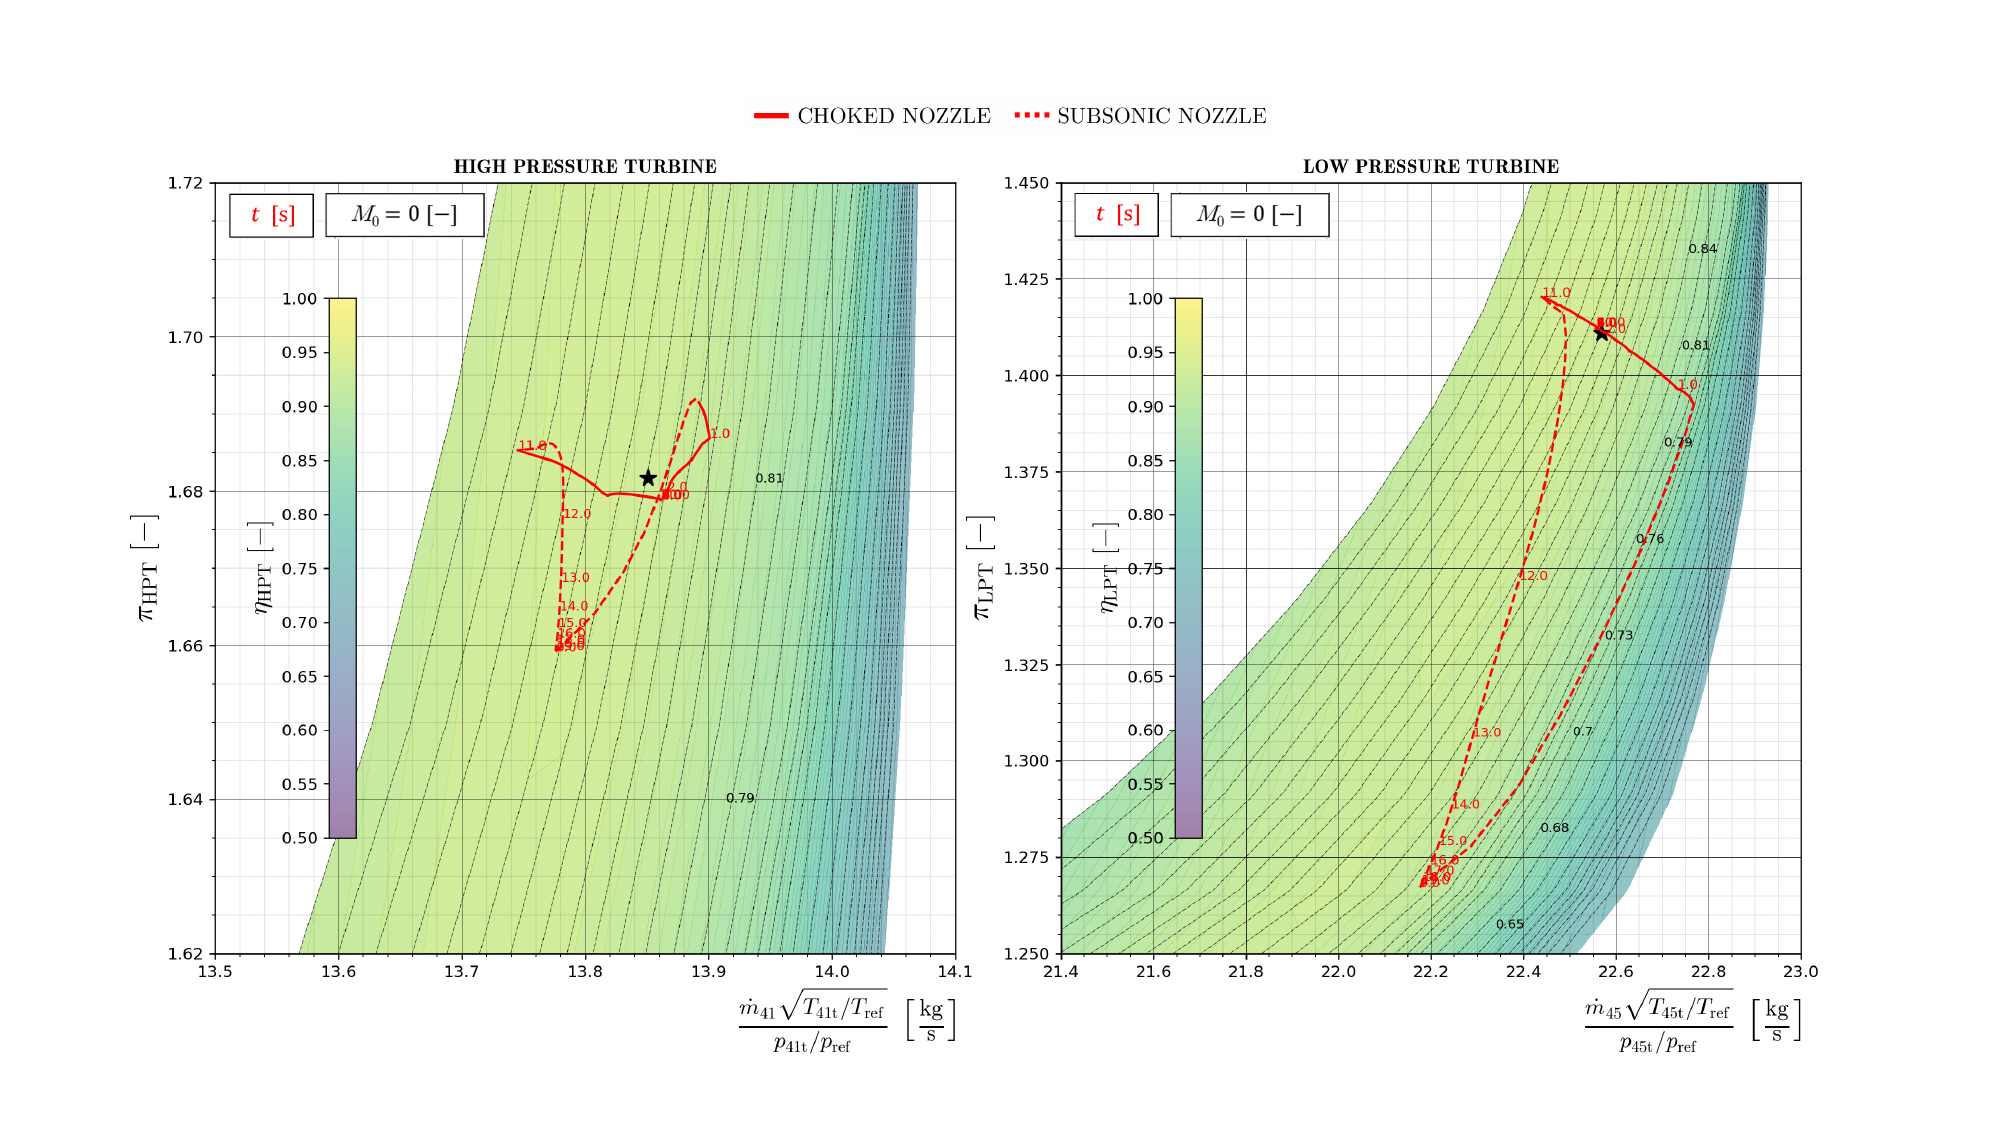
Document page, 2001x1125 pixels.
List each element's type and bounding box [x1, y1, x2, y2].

picture [0, 95, 2000, 1063]
